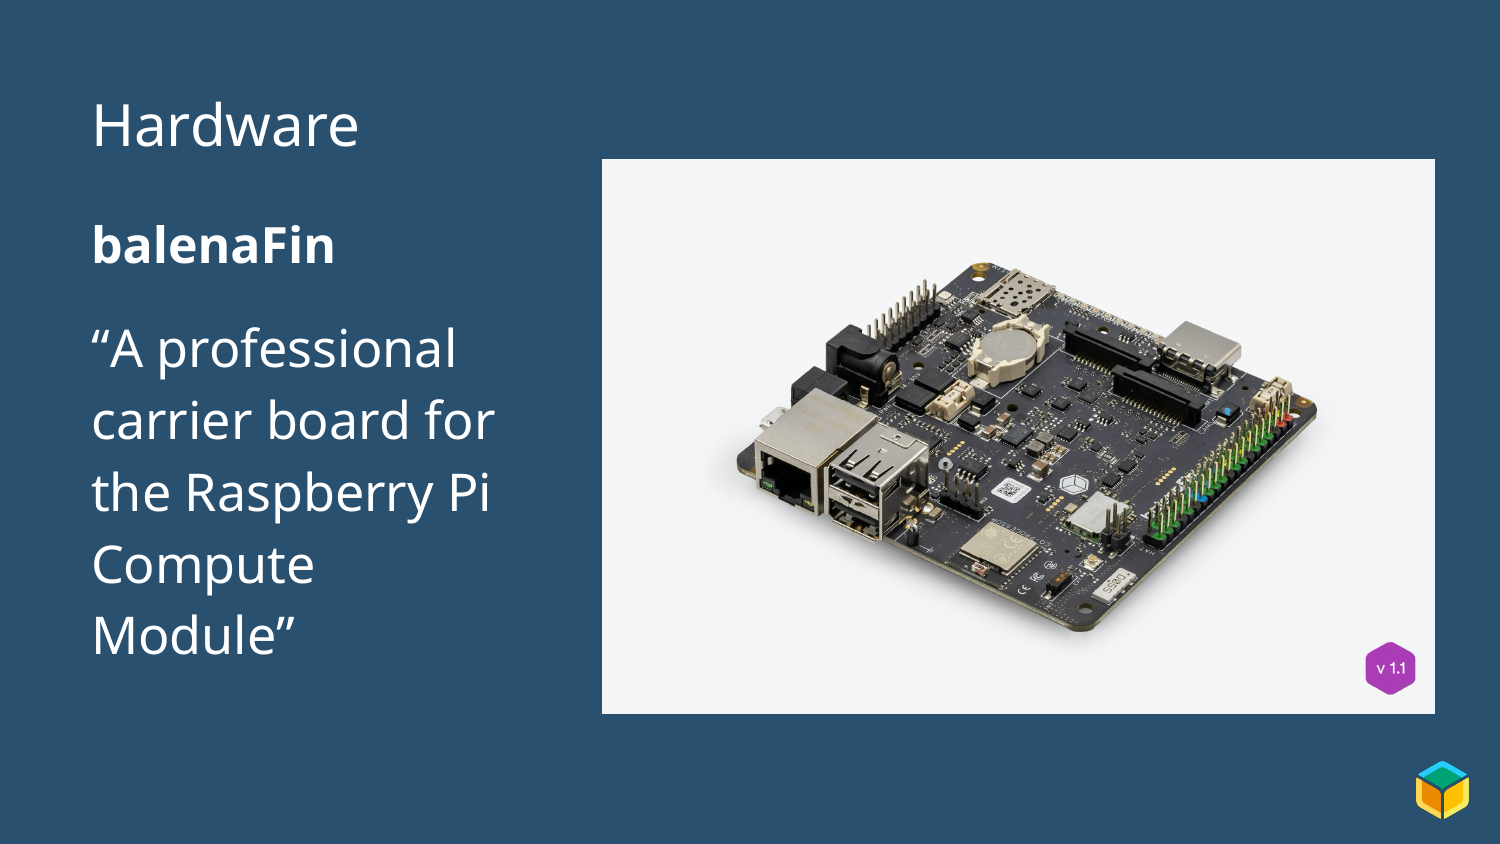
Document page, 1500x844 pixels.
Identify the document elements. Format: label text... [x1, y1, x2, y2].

list balenaFin “A professional carrier board for the Raspberry Pi Compute Module” [76, 189, 525, 750]
picture [602, 158, 1435, 714]
picture [1416, 761, 1469, 819]
title Hardware [76, 72, 1474, 167]
